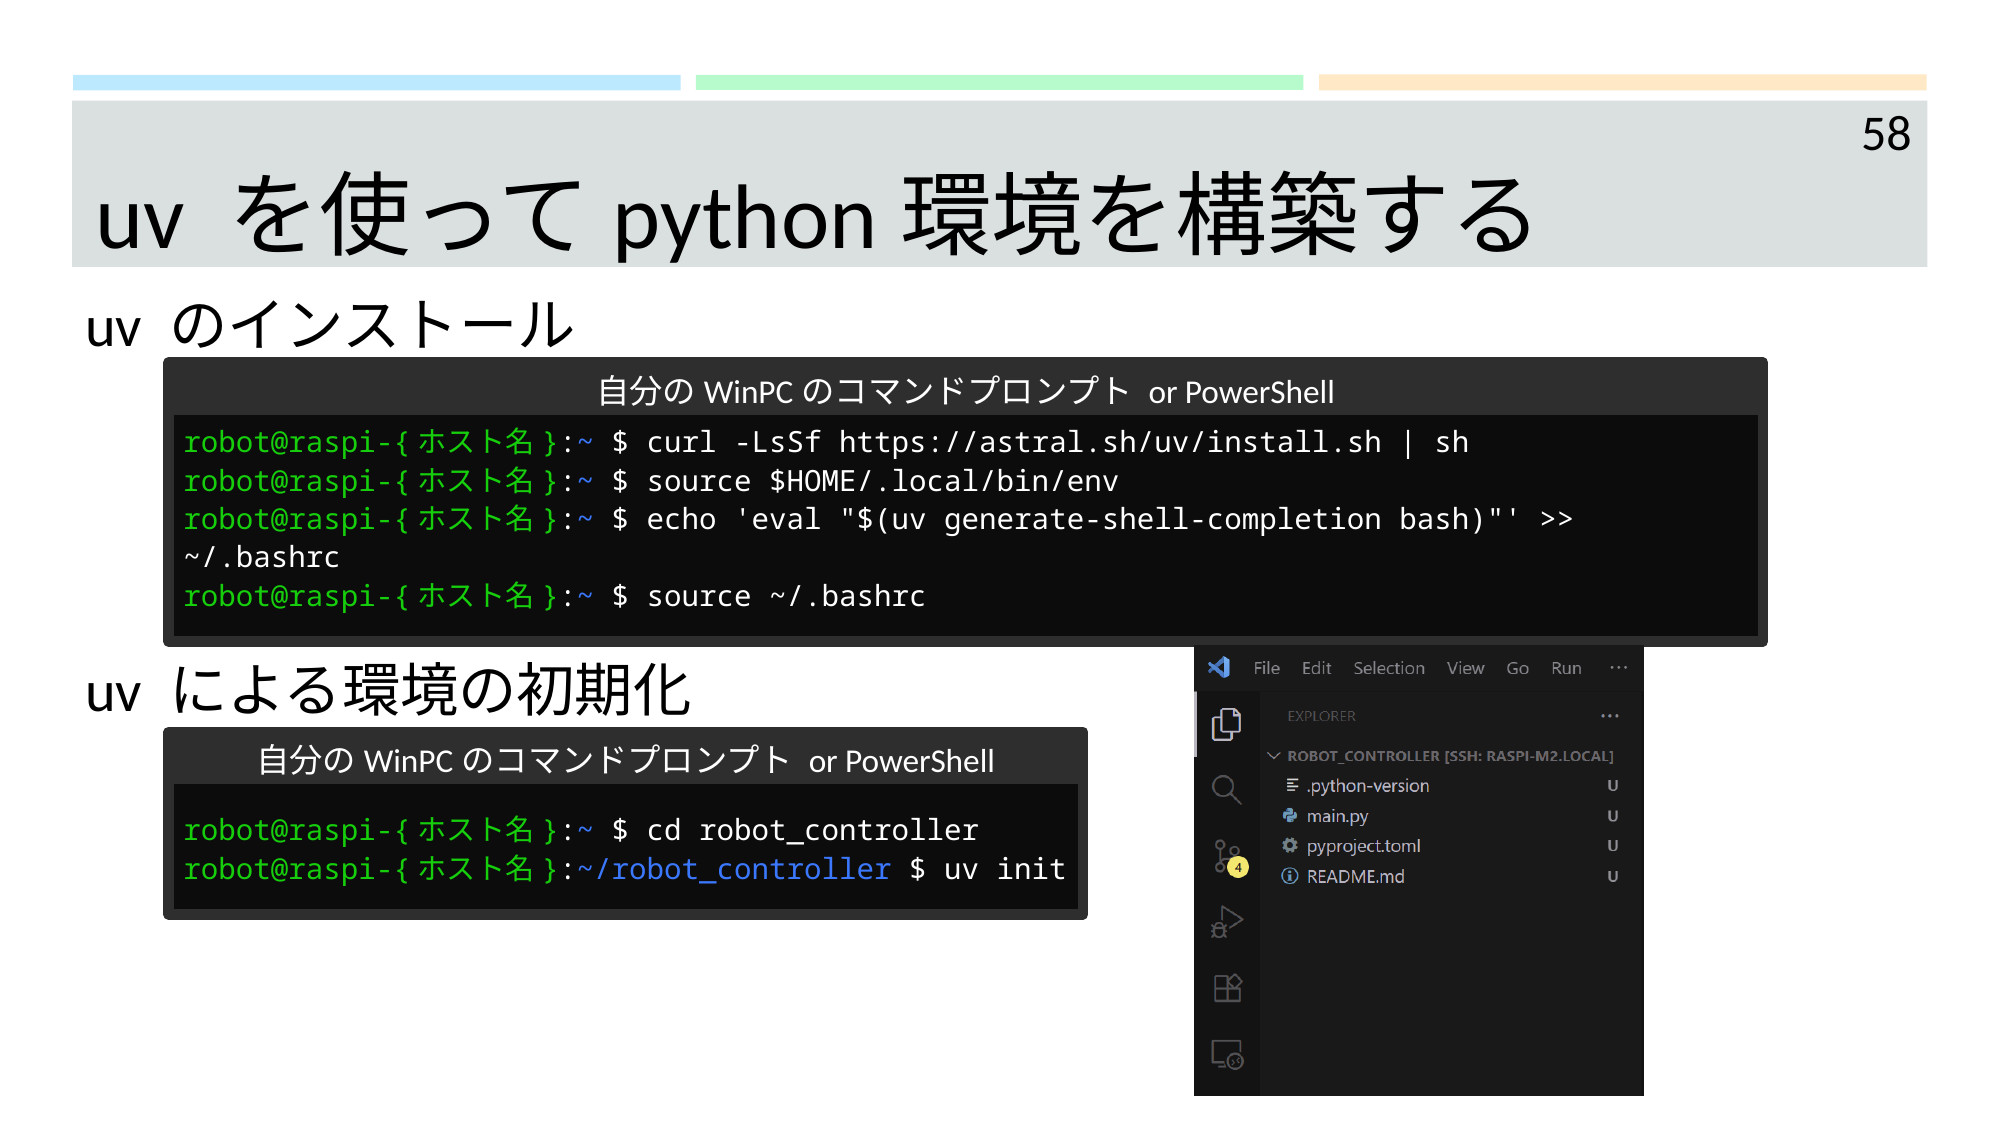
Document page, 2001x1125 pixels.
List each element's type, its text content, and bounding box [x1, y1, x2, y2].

picture [1193, 645, 1644, 1097]
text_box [168, 362, 1764, 623]
slide_number 58 [1754, 100, 1927, 161]
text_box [168, 731, 1084, 915]
text_box uv による環境の初期化 [70, 645, 1193, 731]
text_box uv のインストール [70, 280, 1201, 366]
title uv を使ってpython環境を構築する [72, 115, 1905, 267]
